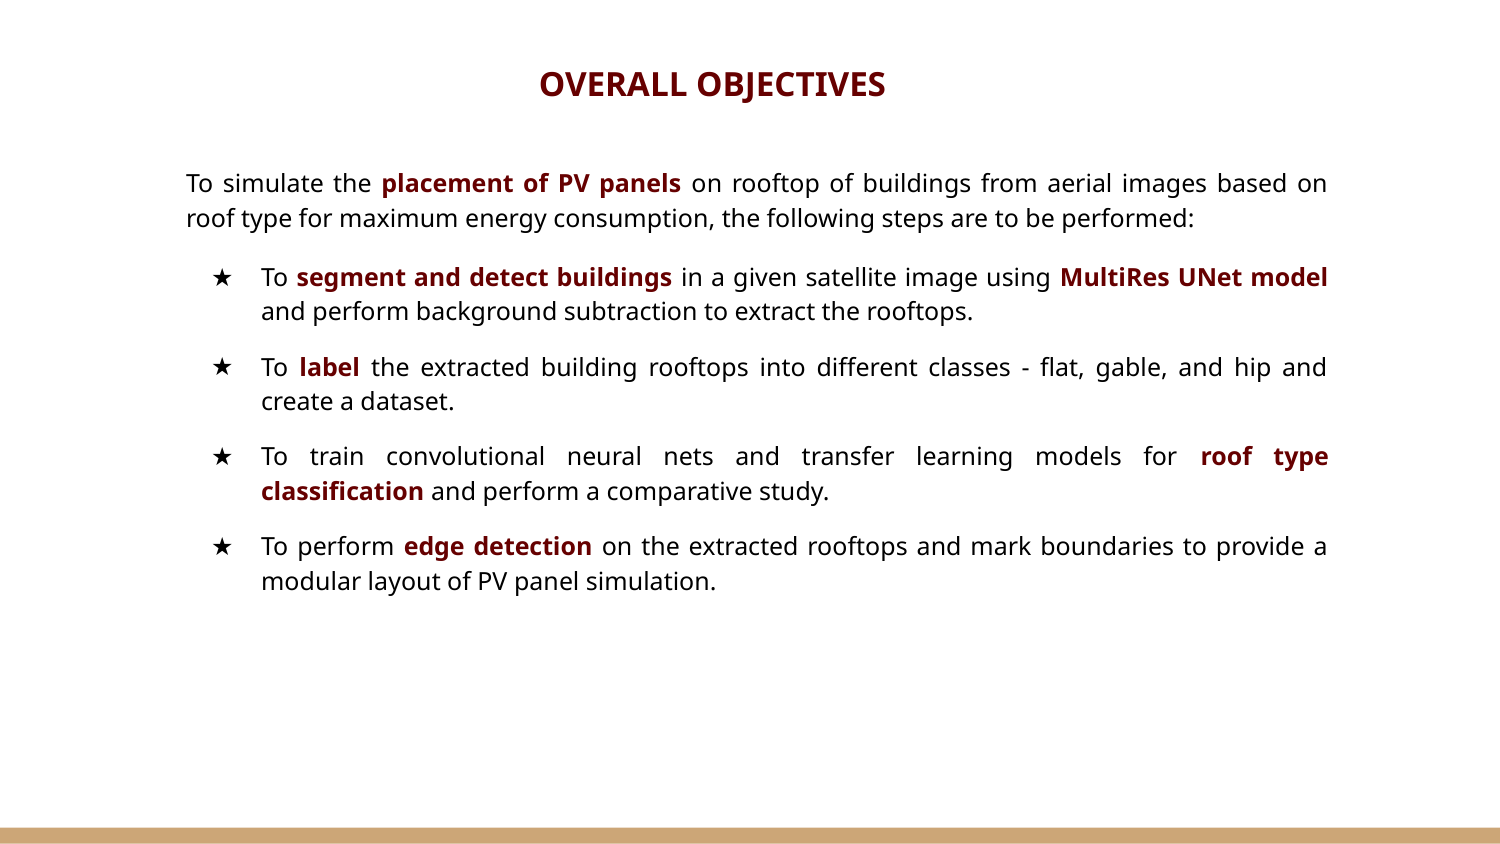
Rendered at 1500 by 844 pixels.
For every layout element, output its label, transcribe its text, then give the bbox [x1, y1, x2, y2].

text_box OVERALL OBJECTIVES [203, 48, 1222, 118]
text_box To simulate the placement of PV panels on rooftop of buildings from aerial images based on roof type for maximum energy consumption, the following steps are to be performed: To segment and detect buildings in a given satellite image using MultiRes UNet model and perform background subtraction to extract the rooftops. To label the extracted building rooftops into different classes - flat, gable, and hip and create a dataset. To train convolutional neural nets and transfer learning models for roof type classification and perform a comparative study. To perform edge detection on the extracted rooftops and mark boundaries to provide a modular layout of PV panel simulation. [171, 148, 1344, 670]
